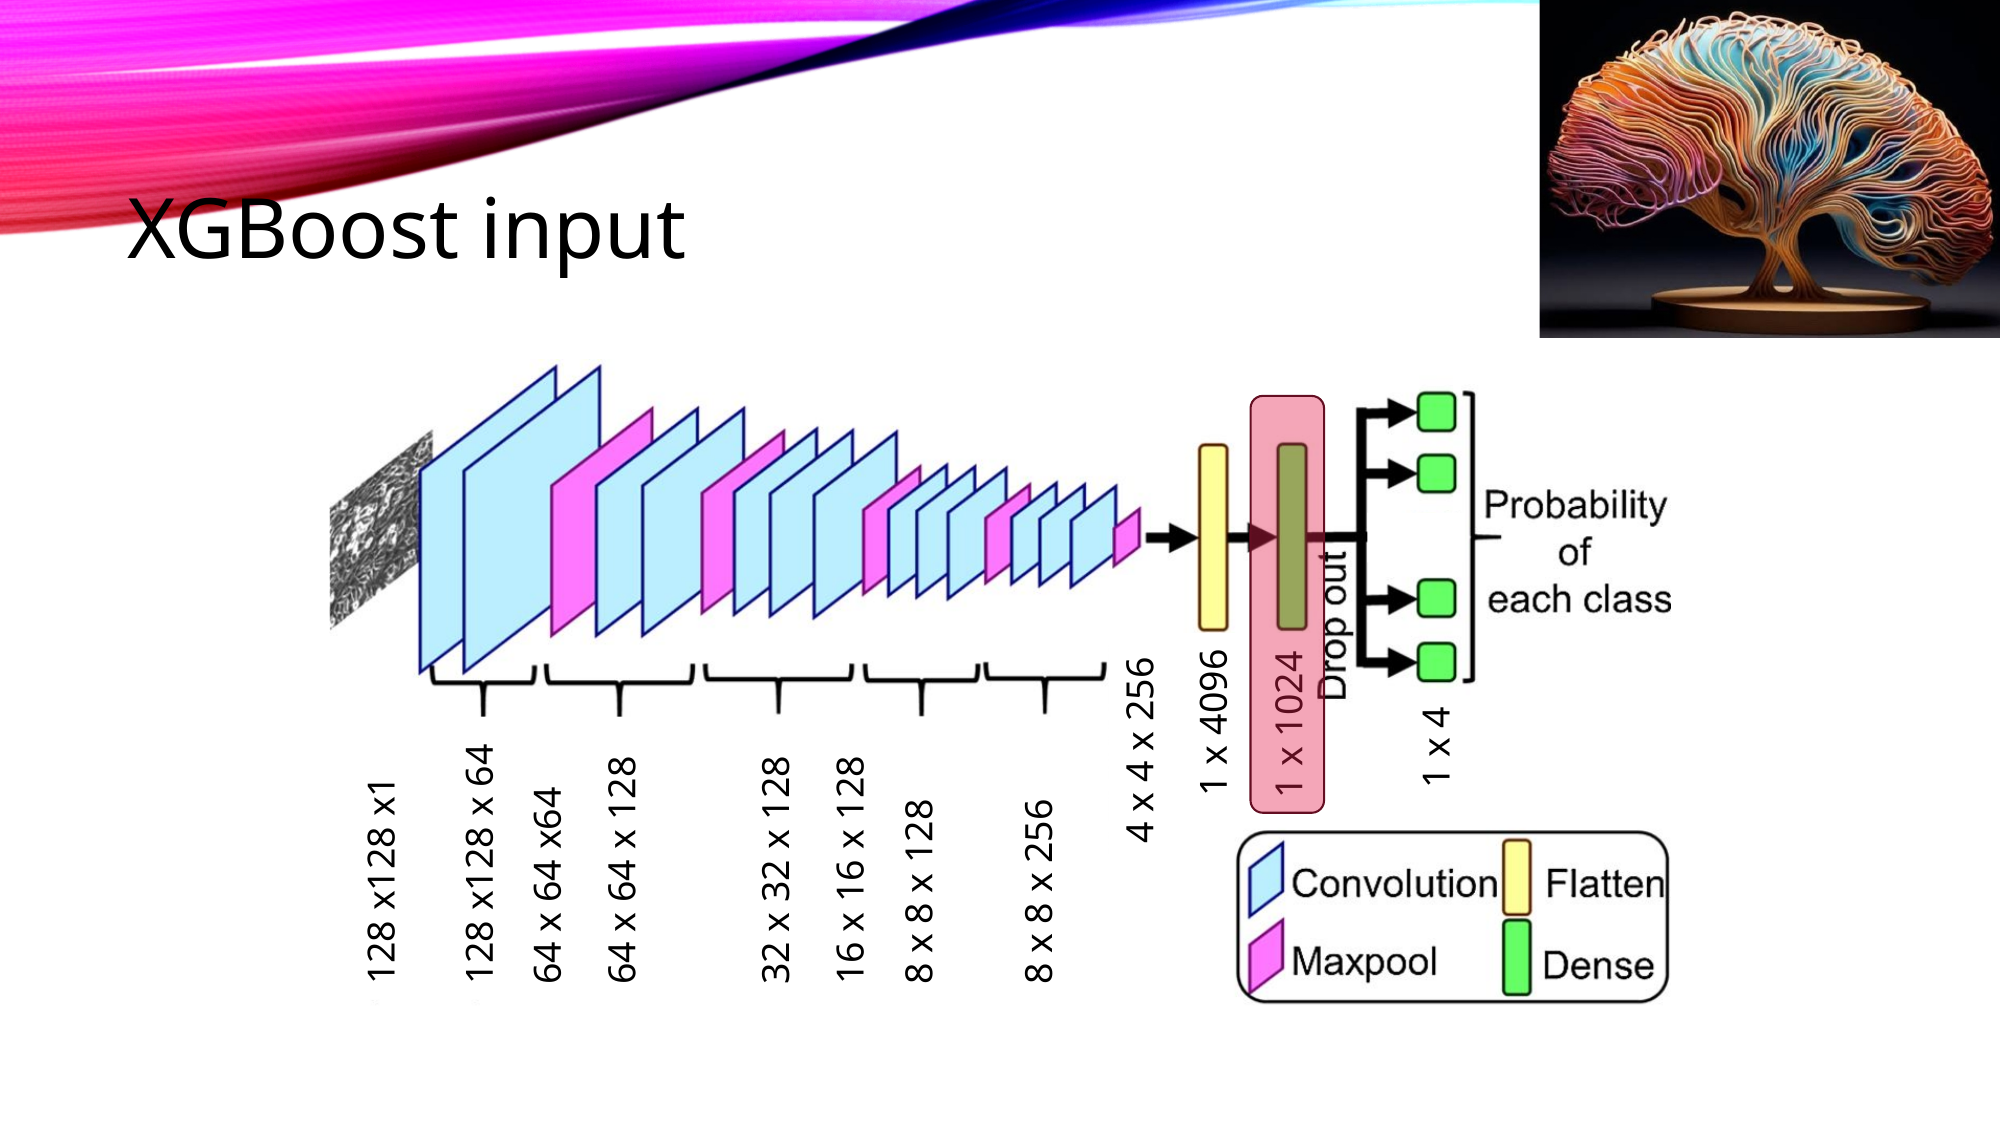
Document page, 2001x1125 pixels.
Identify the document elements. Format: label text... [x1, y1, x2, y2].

picture [0, 0, 2000, 338]
picture [329, 359, 1671, 1021]
title XGBoost input [112, 125, 1525, 338]
